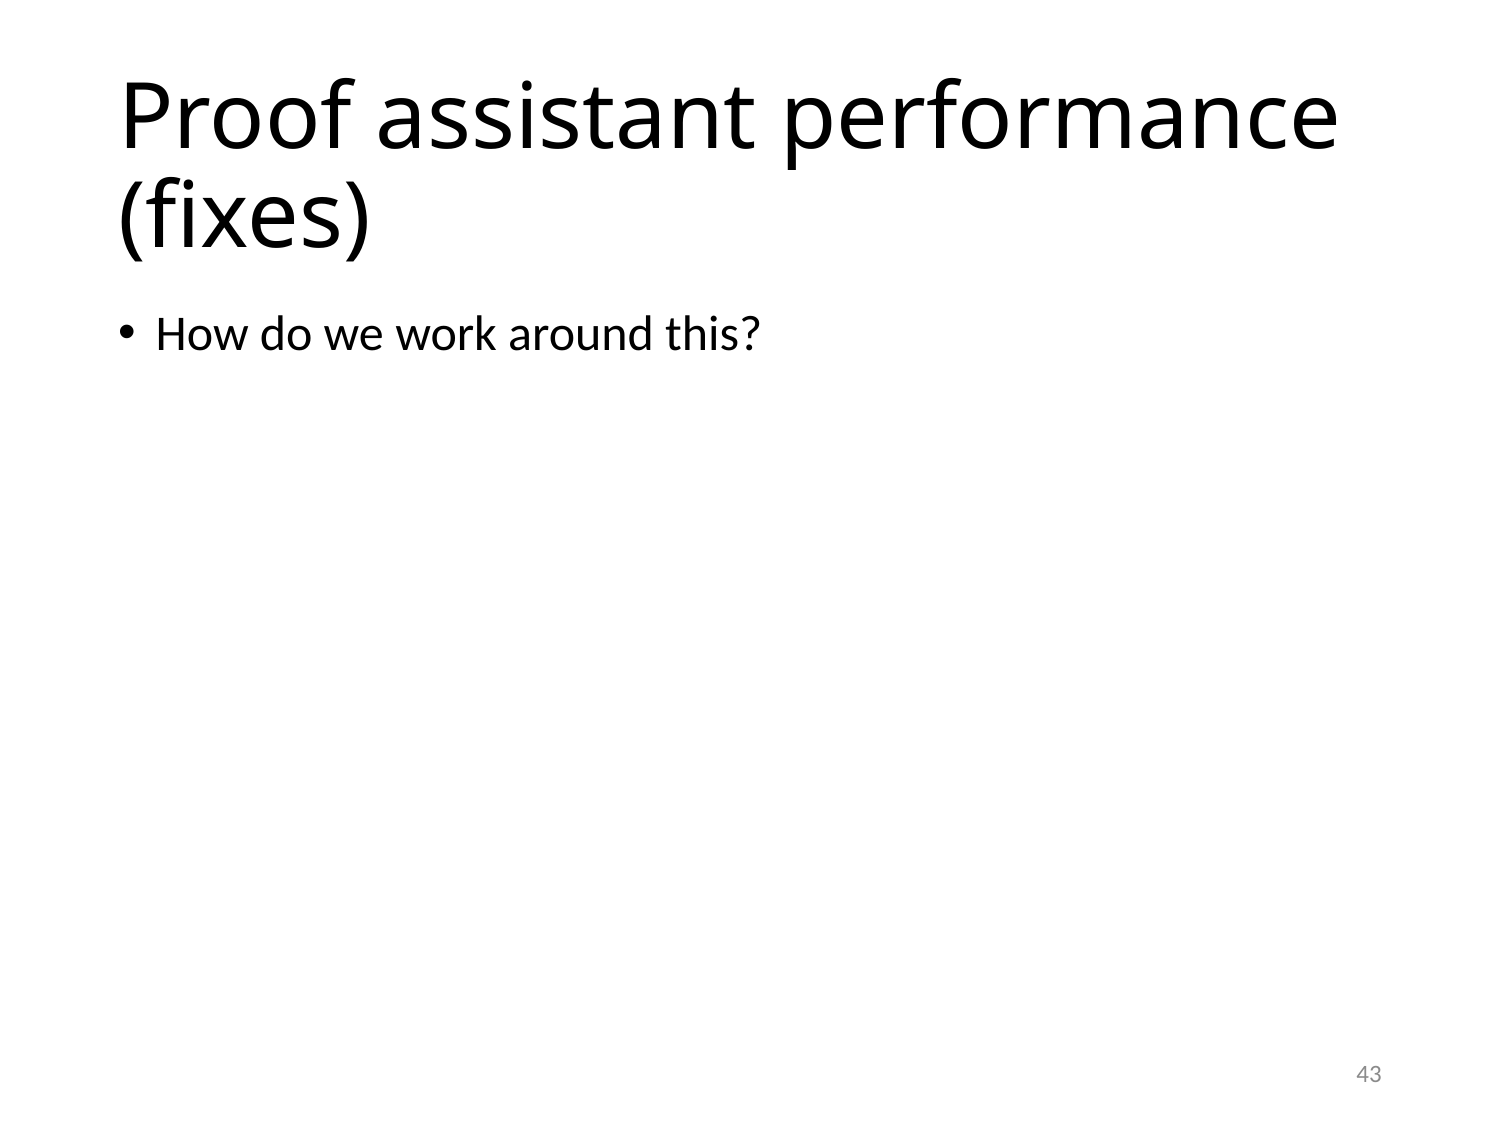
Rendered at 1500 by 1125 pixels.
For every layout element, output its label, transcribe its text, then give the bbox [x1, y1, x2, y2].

title Proof assistant performance (fixes) [103, 59, 1500, 278]
list How do we work around this? [103, 299, 1397, 1014]
slide_number 43 [1059, 1042, 1397, 1103]
